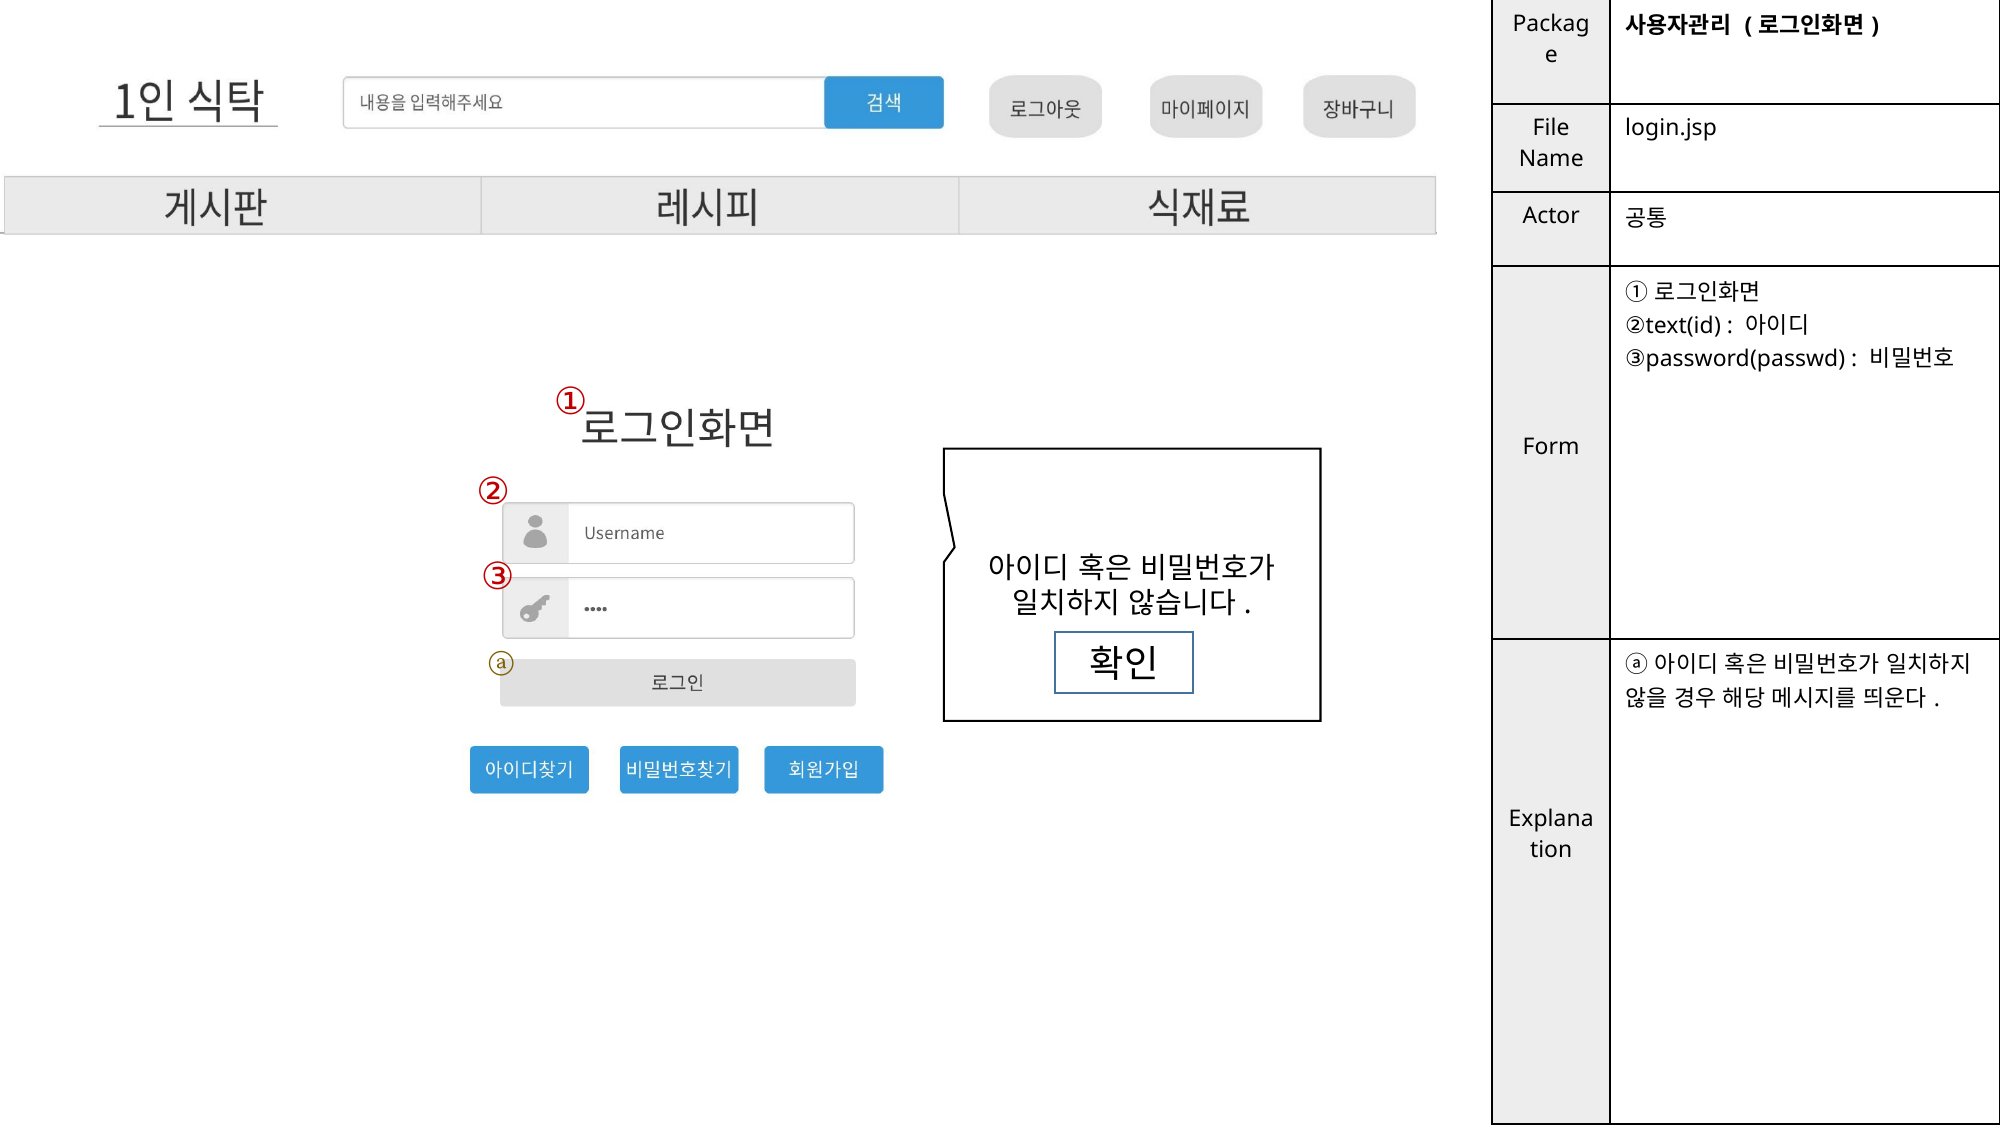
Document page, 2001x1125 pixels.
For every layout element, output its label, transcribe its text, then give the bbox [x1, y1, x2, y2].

table_cell Form [1493, 267, 1609, 638]
table_cell File Name [1493, 105, 1609, 191]
table_cell Actor [1493, 193, 1609, 265]
table_header Package [1493, 0, 1609, 103]
table_cell ①로그인화면 ②text(id) : 아이디 ③password(passwd) : 비밀번호 [1611, 267, 1999, 638]
picture [72, 326, 1306, 1039]
table_cell Explanation [1493, 640, 1609, 1123]
table_cell 공통 [1611, 193, 1999, 265]
picture [0, 0, 1437, 241]
table_cell login.jsp [1611, 105, 1999, 191]
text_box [943, 448, 1321, 721]
table_header 사용자관리 (로그인화면) [1611, 0, 1999, 103]
table_cell ⓐ아이디 혹은 비밀번호가 일치하지 않을 경우 해당 메시지를 띄운다. [1611, 640, 1999, 1123]
